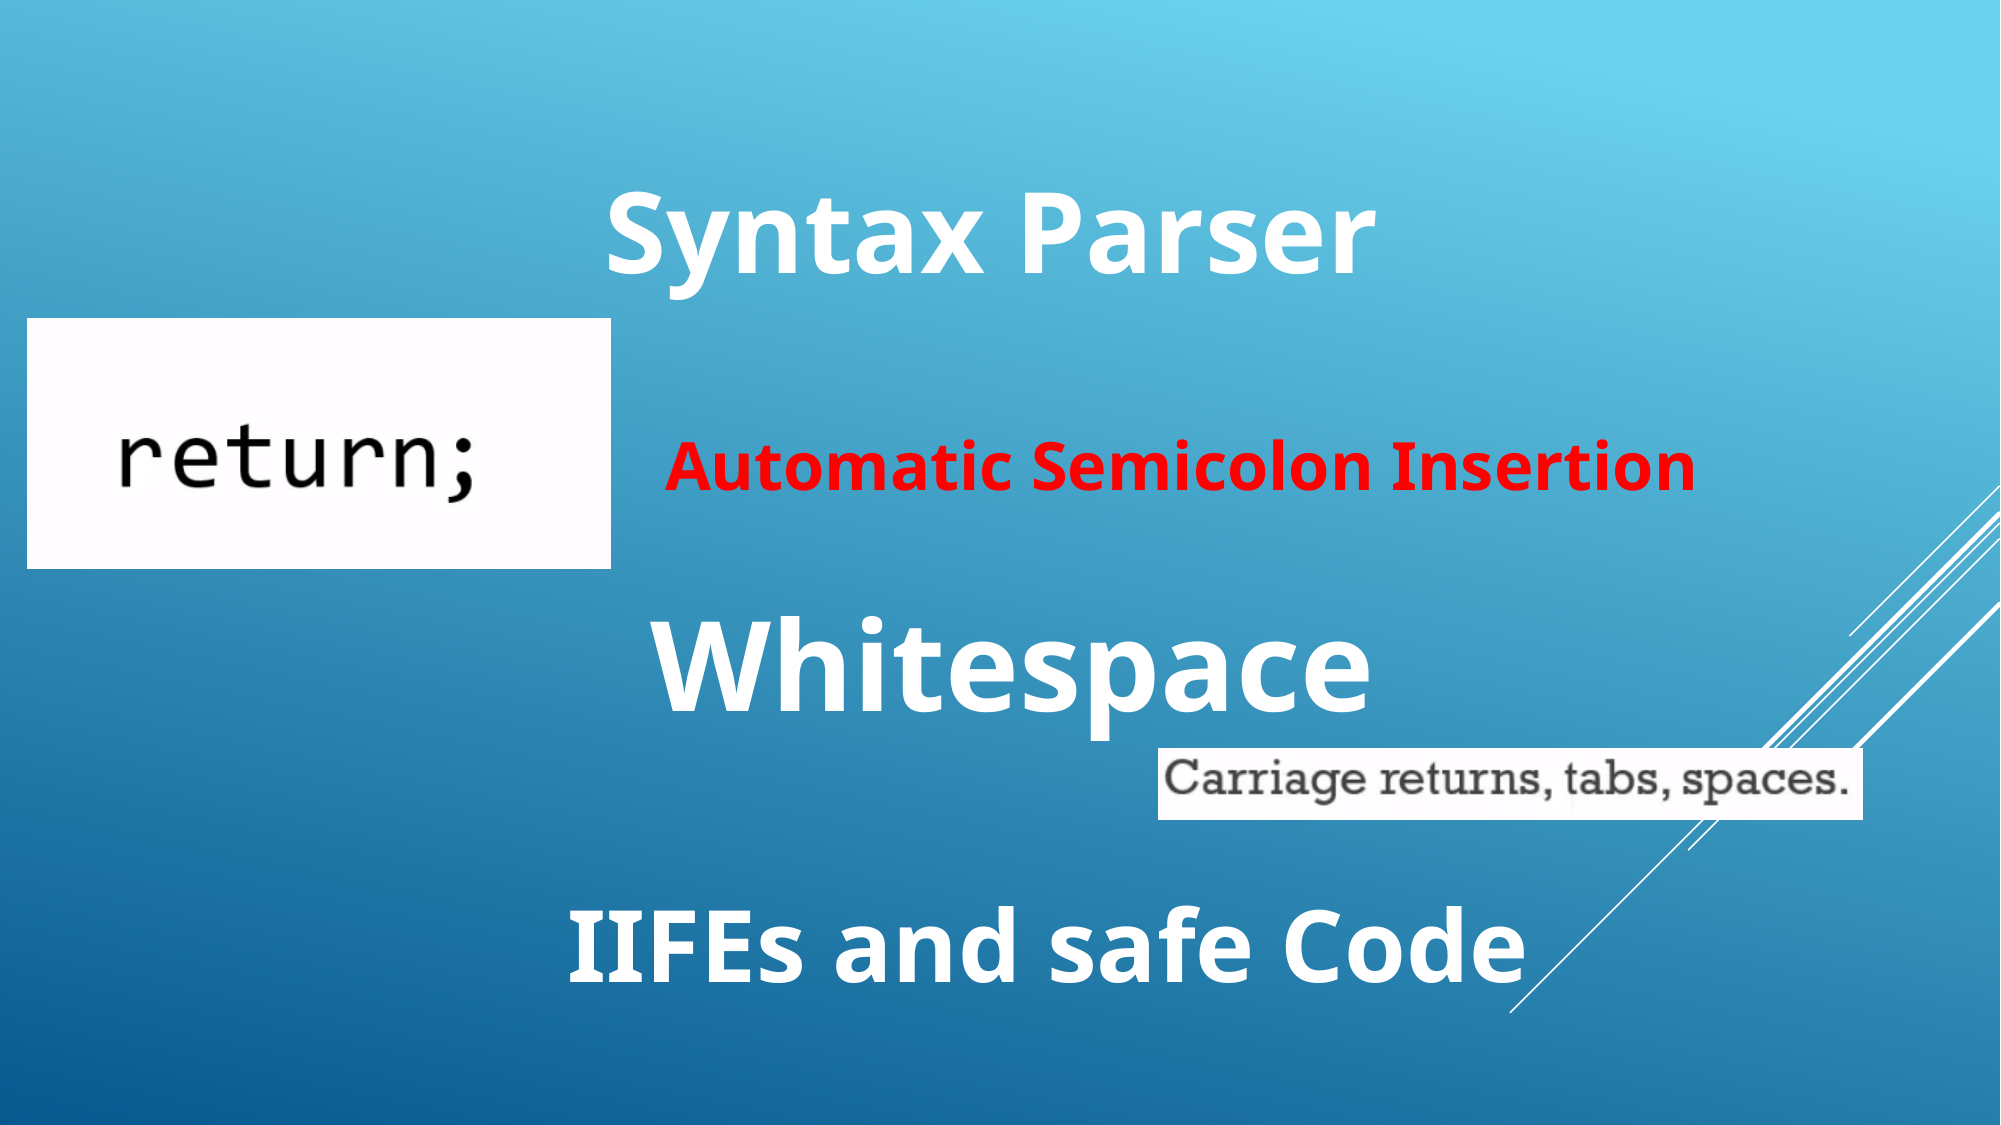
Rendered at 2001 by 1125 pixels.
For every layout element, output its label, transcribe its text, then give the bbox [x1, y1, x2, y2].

text_box Whitespace [635, 579, 1496, 744]
picture [27, 318, 611, 569]
text_box Automatic Semicolon Insertion [650, 416, 1714, 512]
text_box IIFEs and safe Code [552, 875, 1545, 1010]
picture [1157, 748, 1863, 820]
text_box Syntax Parser [589, 154, 1394, 304]
